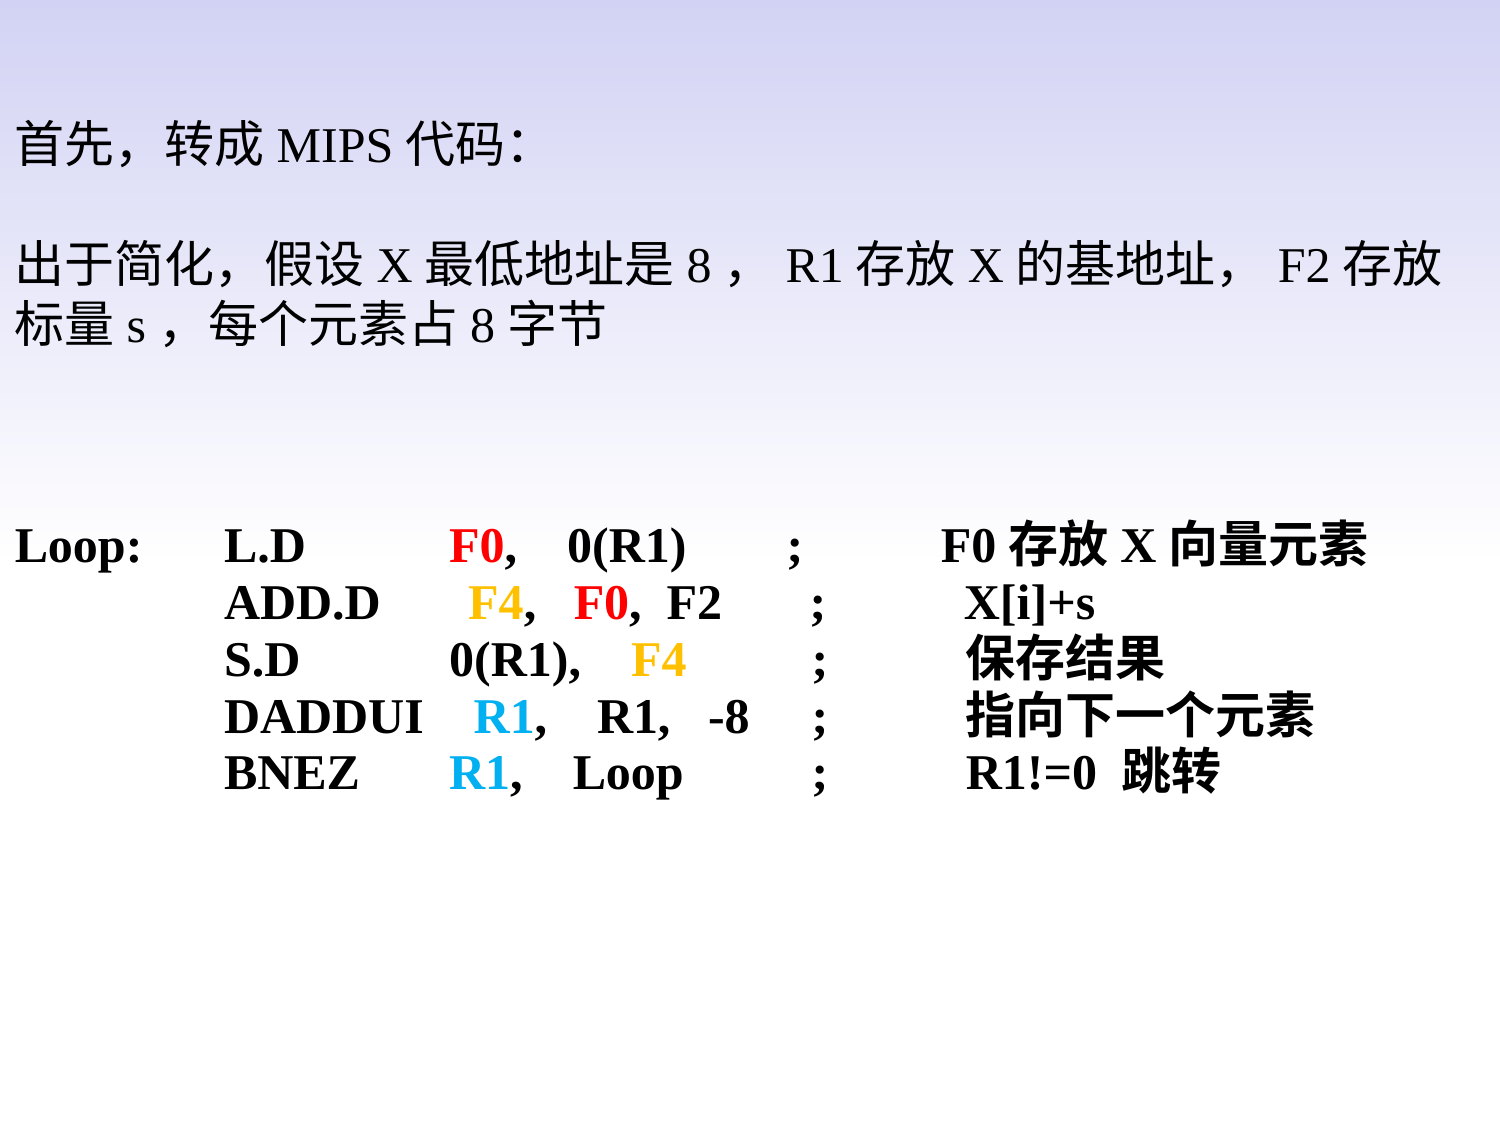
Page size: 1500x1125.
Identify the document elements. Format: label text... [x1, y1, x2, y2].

text_box 首先，转成MIPS代码： 出于简化，假设X最低地址是8，R1存放X的基地址，F2存放标量s，每个元素占8字节 [0, 105, 1500, 360]
text_box Loop: L.D F0, 0(R1) ; F0存放X向量元素 ADD.D F4, F0, F2 ; X[i]+s S.D 0(R1), F4 ; 保存结果 DADDUI R1, R1, -8 ; 指向下一个元素 BNEZ R1, Loop ; R1!=0 跳转 [0, 521, 1500, 1040]
